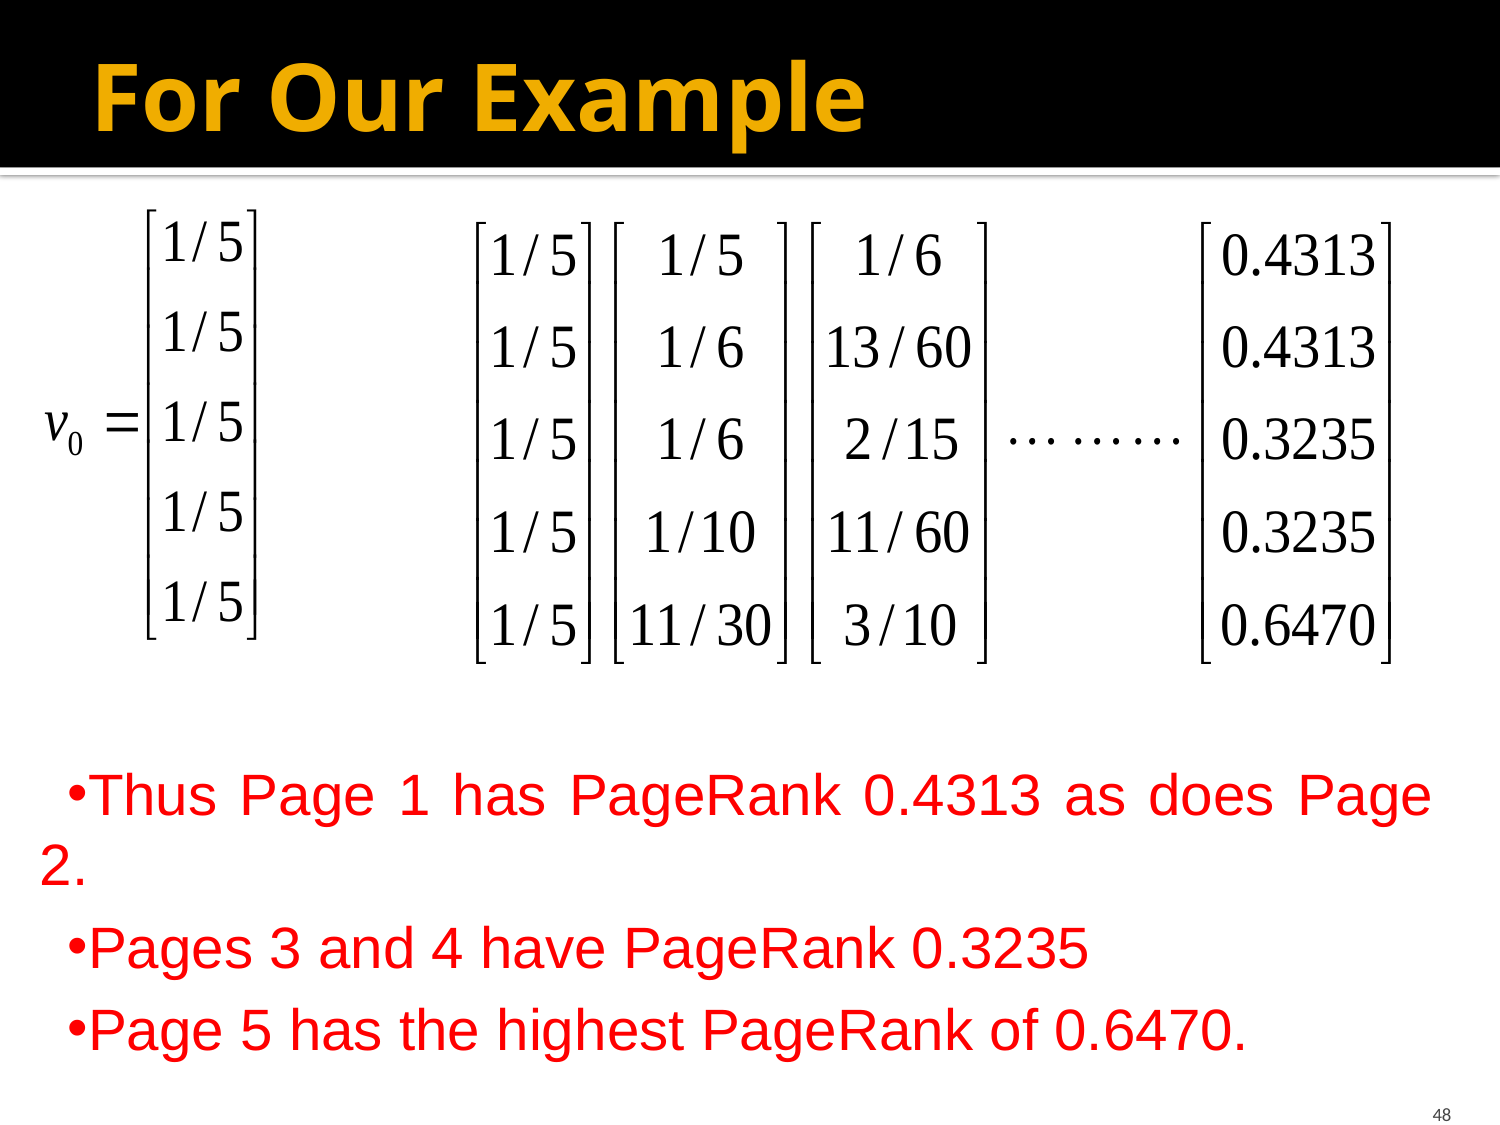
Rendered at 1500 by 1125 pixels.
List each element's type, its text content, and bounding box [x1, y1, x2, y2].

slide_number 48 [1345, 1080, 1467, 1125]
title For Our Example [75, 24, 1425, 163]
text_box Thus Page 1 has PageRank 0.4313 as does Page 2. Pages 3 and 4 have PageRank 0.3235 Page 5 has the highest PageRank of 0.6470. [24, 750, 1450, 1070]
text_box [462, 212, 1413, 675]
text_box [37, 199, 275, 650]
